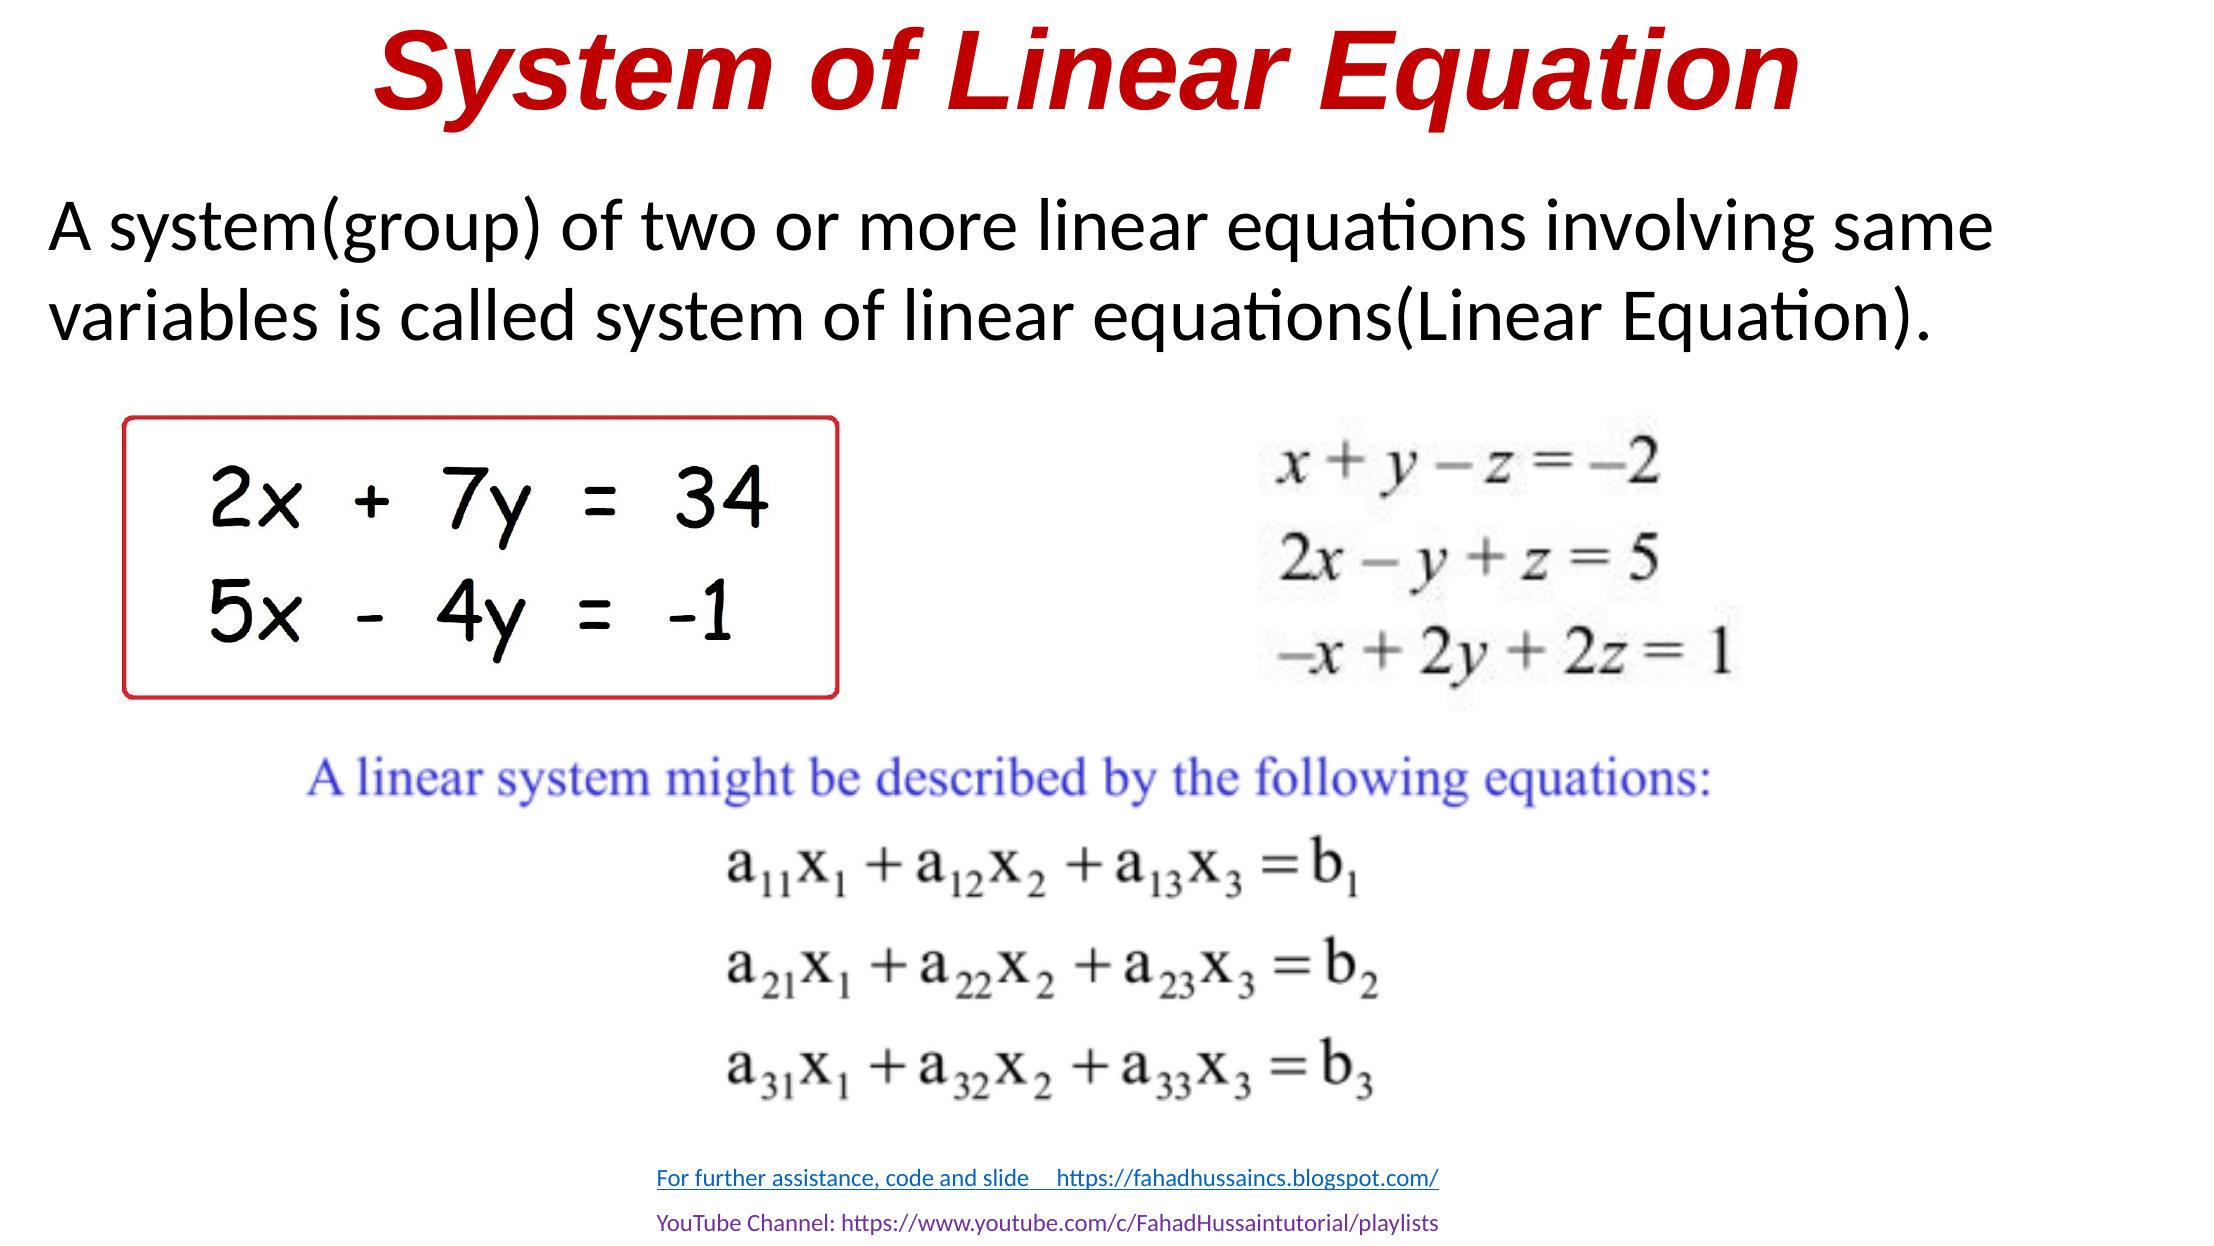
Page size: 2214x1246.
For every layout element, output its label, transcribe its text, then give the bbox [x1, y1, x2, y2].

text_box A system(group) of two or more linear equations involving same variables is called system of linear equations(Linear Equation). [33, 168, 2164, 363]
picture [301, 394, 1813, 1147]
subtitle For further assistance, code and slide https://fahadhussaincs.blogspot.com/ YouTube Channel: https://www.youtube.com/c/FahadHussaintutorial/playlists [238, 1157, 1857, 1246]
picture [115, 398, 842, 704]
title System of Linear Equation [33, 28, 2143, 142]
